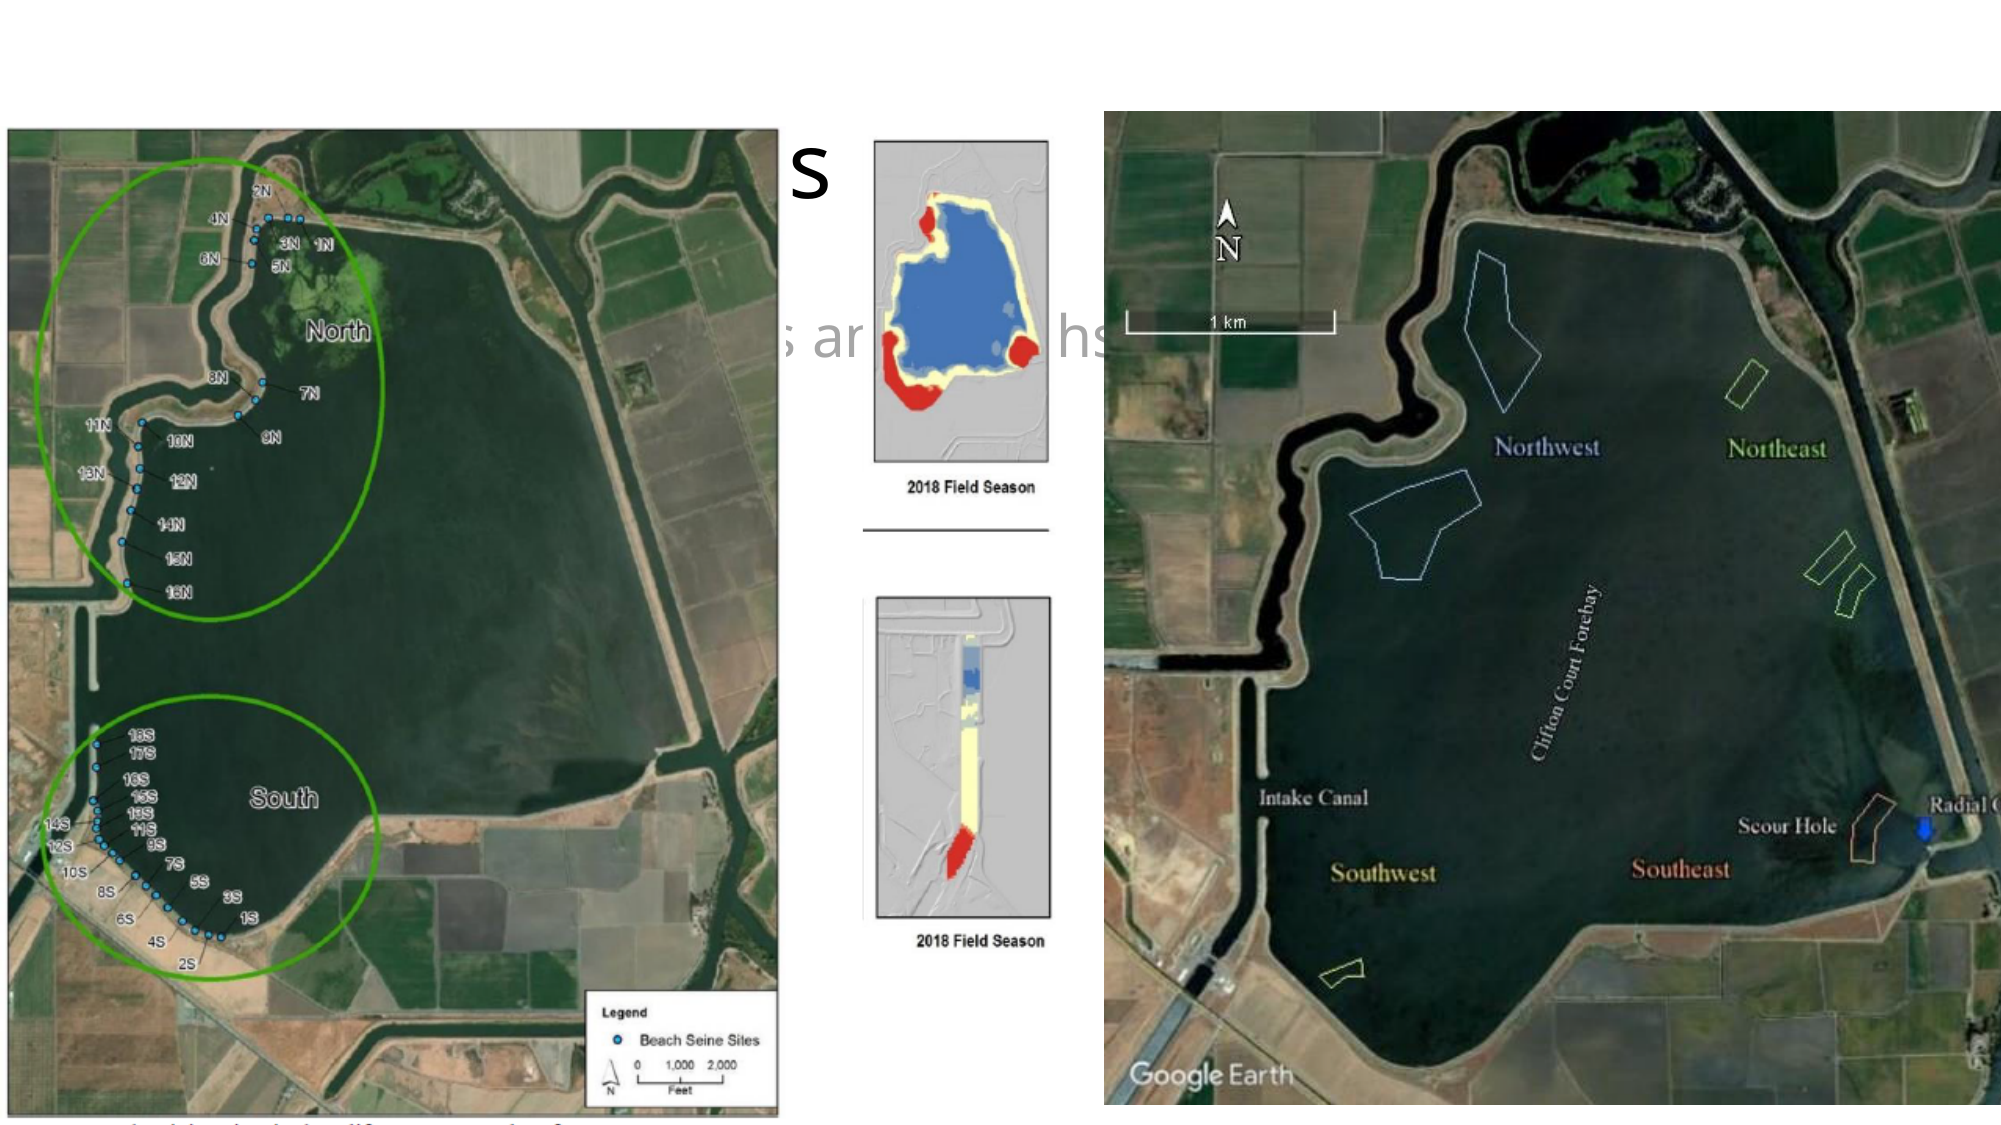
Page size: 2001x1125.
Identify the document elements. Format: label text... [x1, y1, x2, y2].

picture [1103, 111, 2000, 1106]
picture [862, 73, 1058, 980]
title Data limitations [137, 59, 1863, 278]
list (diagrams of locations and depths) [787, 299, 1103, 1014]
picture [0, 122, 787, 1125]
